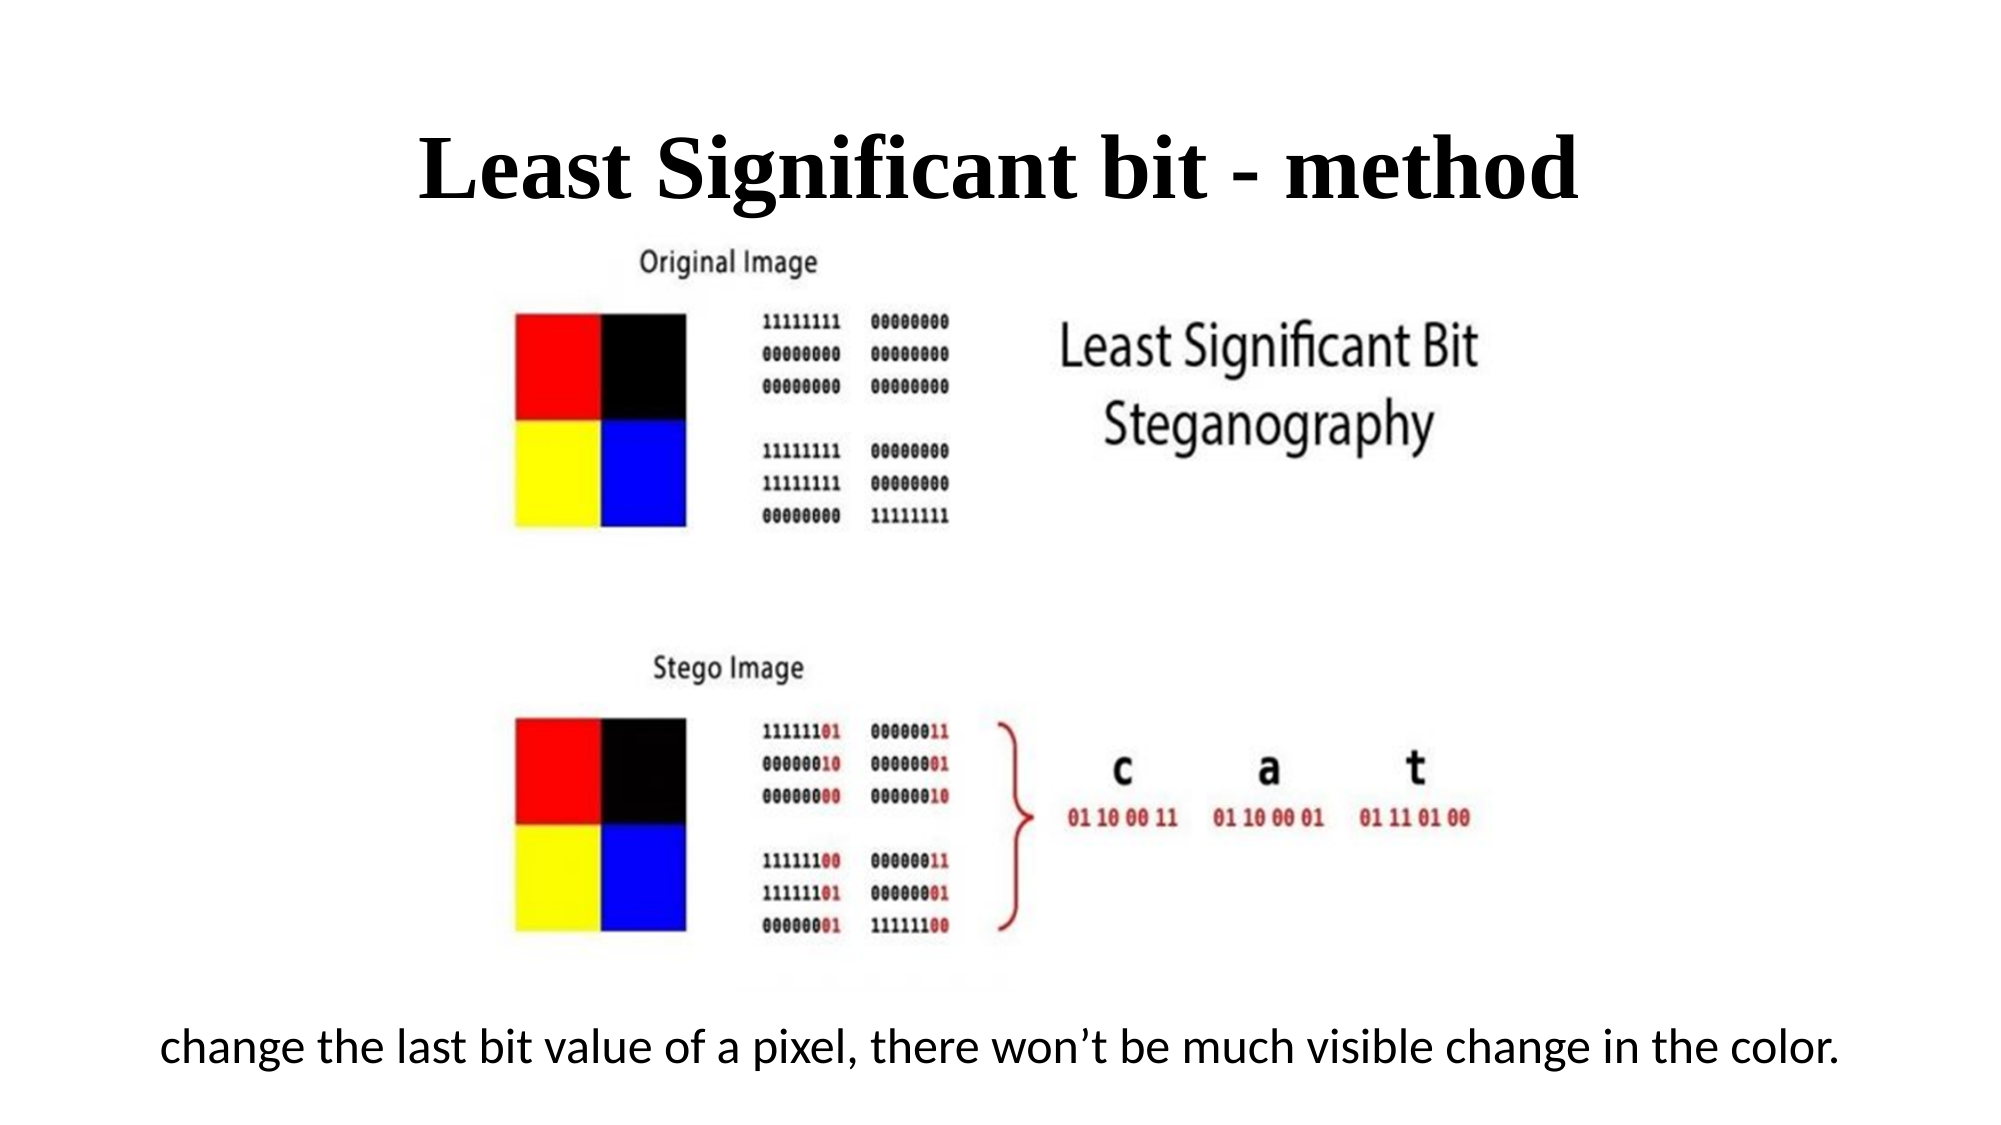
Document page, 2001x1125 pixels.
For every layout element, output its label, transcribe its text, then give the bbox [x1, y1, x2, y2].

picture [465, 190, 1535, 992]
title Least Significant bit - method [137, 59, 1863, 278]
text_box change the last bit value of a pixel, there won’t be much visible change in the color. [145, 1006, 1857, 1082]
